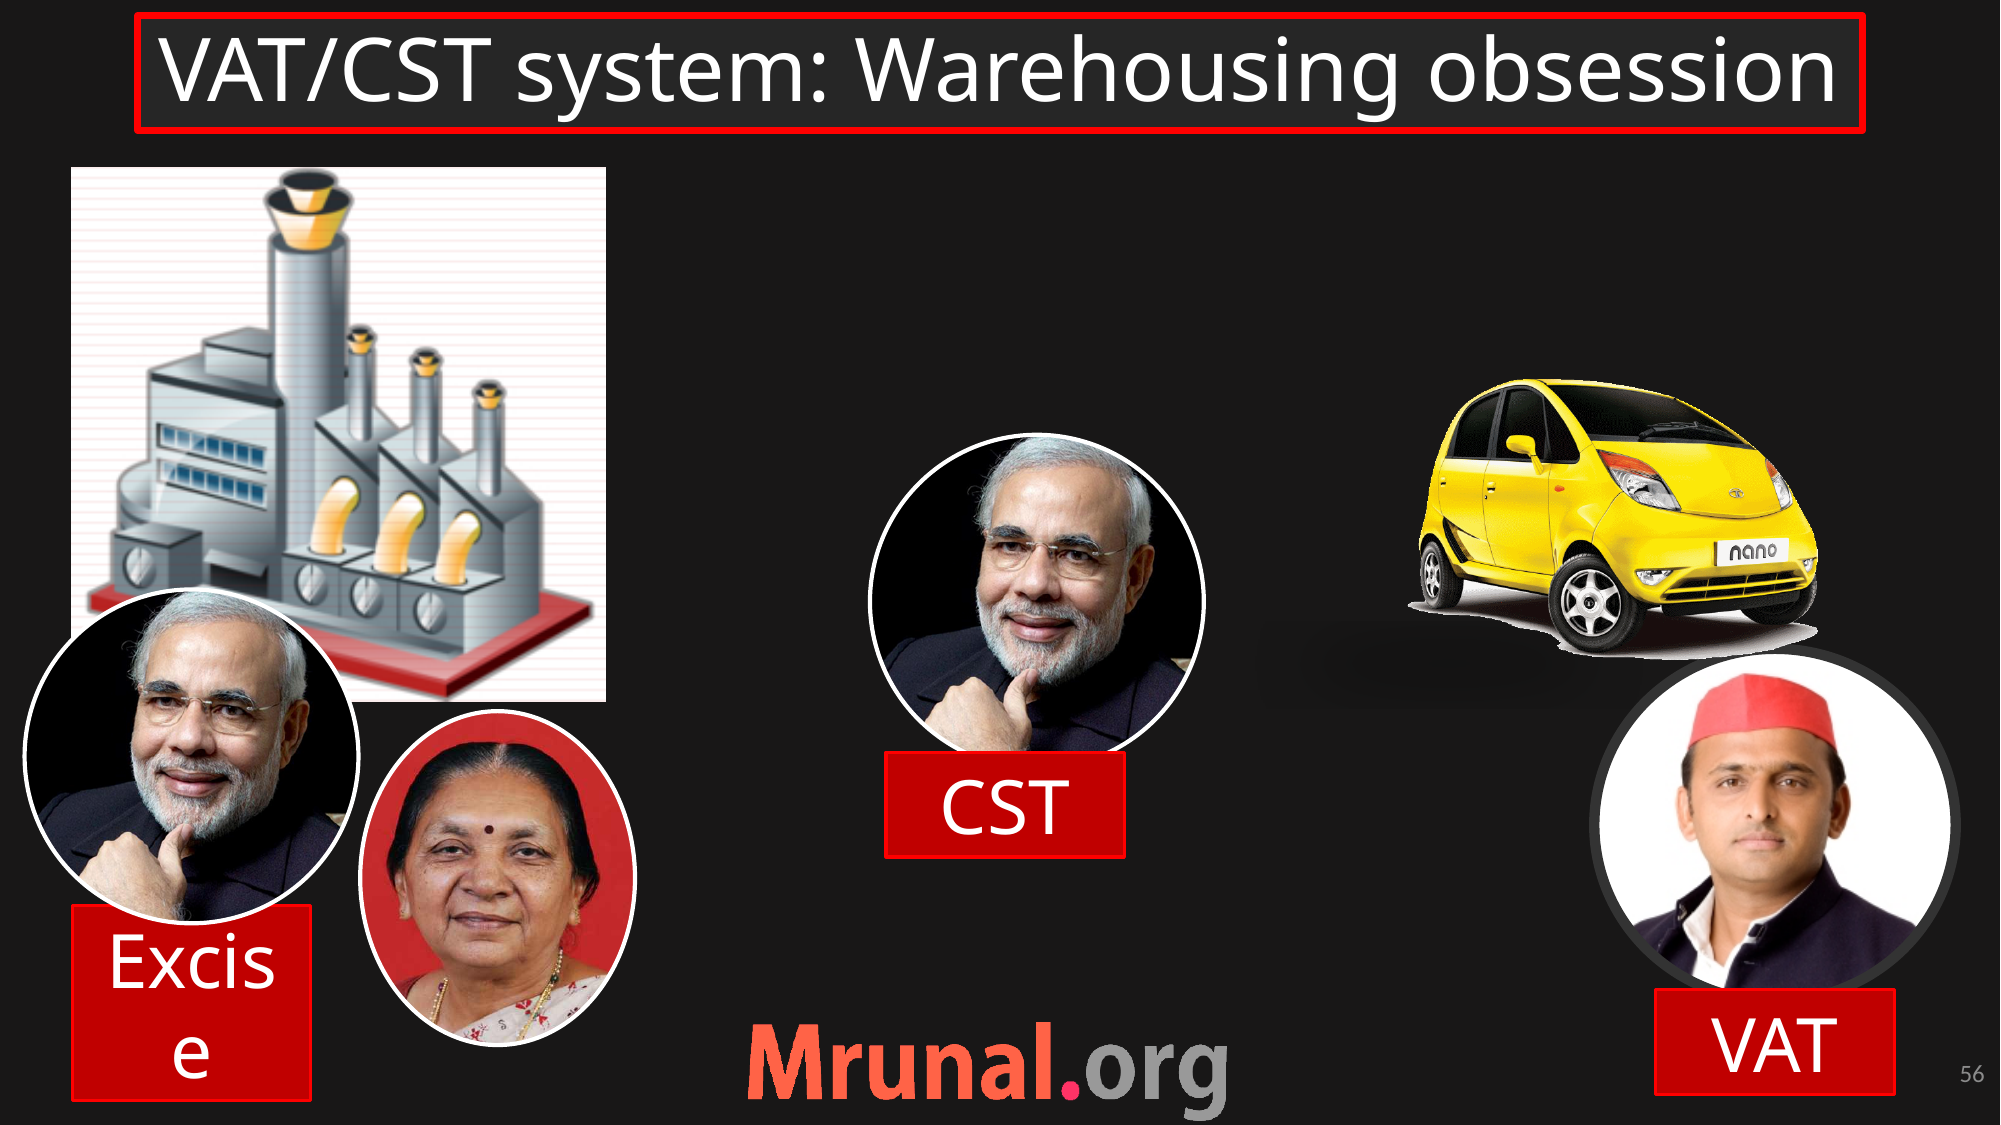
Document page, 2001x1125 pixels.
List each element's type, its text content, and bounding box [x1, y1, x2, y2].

picture [71, 167, 606, 702]
text_box Excise [72, 905, 311, 1101]
text_box [22, 643, 361, 926]
title VAT/CST system: Warehousing obsession [134, 12, 1866, 134]
text_box CST [886, 752, 1125, 857]
text_box [358, 710, 638, 1048]
slide_number 56 [1550, 1042, 2000, 1103]
text_box [867, 432, 1206, 752]
text_box VAT [1655, 1010, 1895, 1095]
picture [1347, 340, 1956, 1002]
picture [741, 1005, 1230, 1125]
